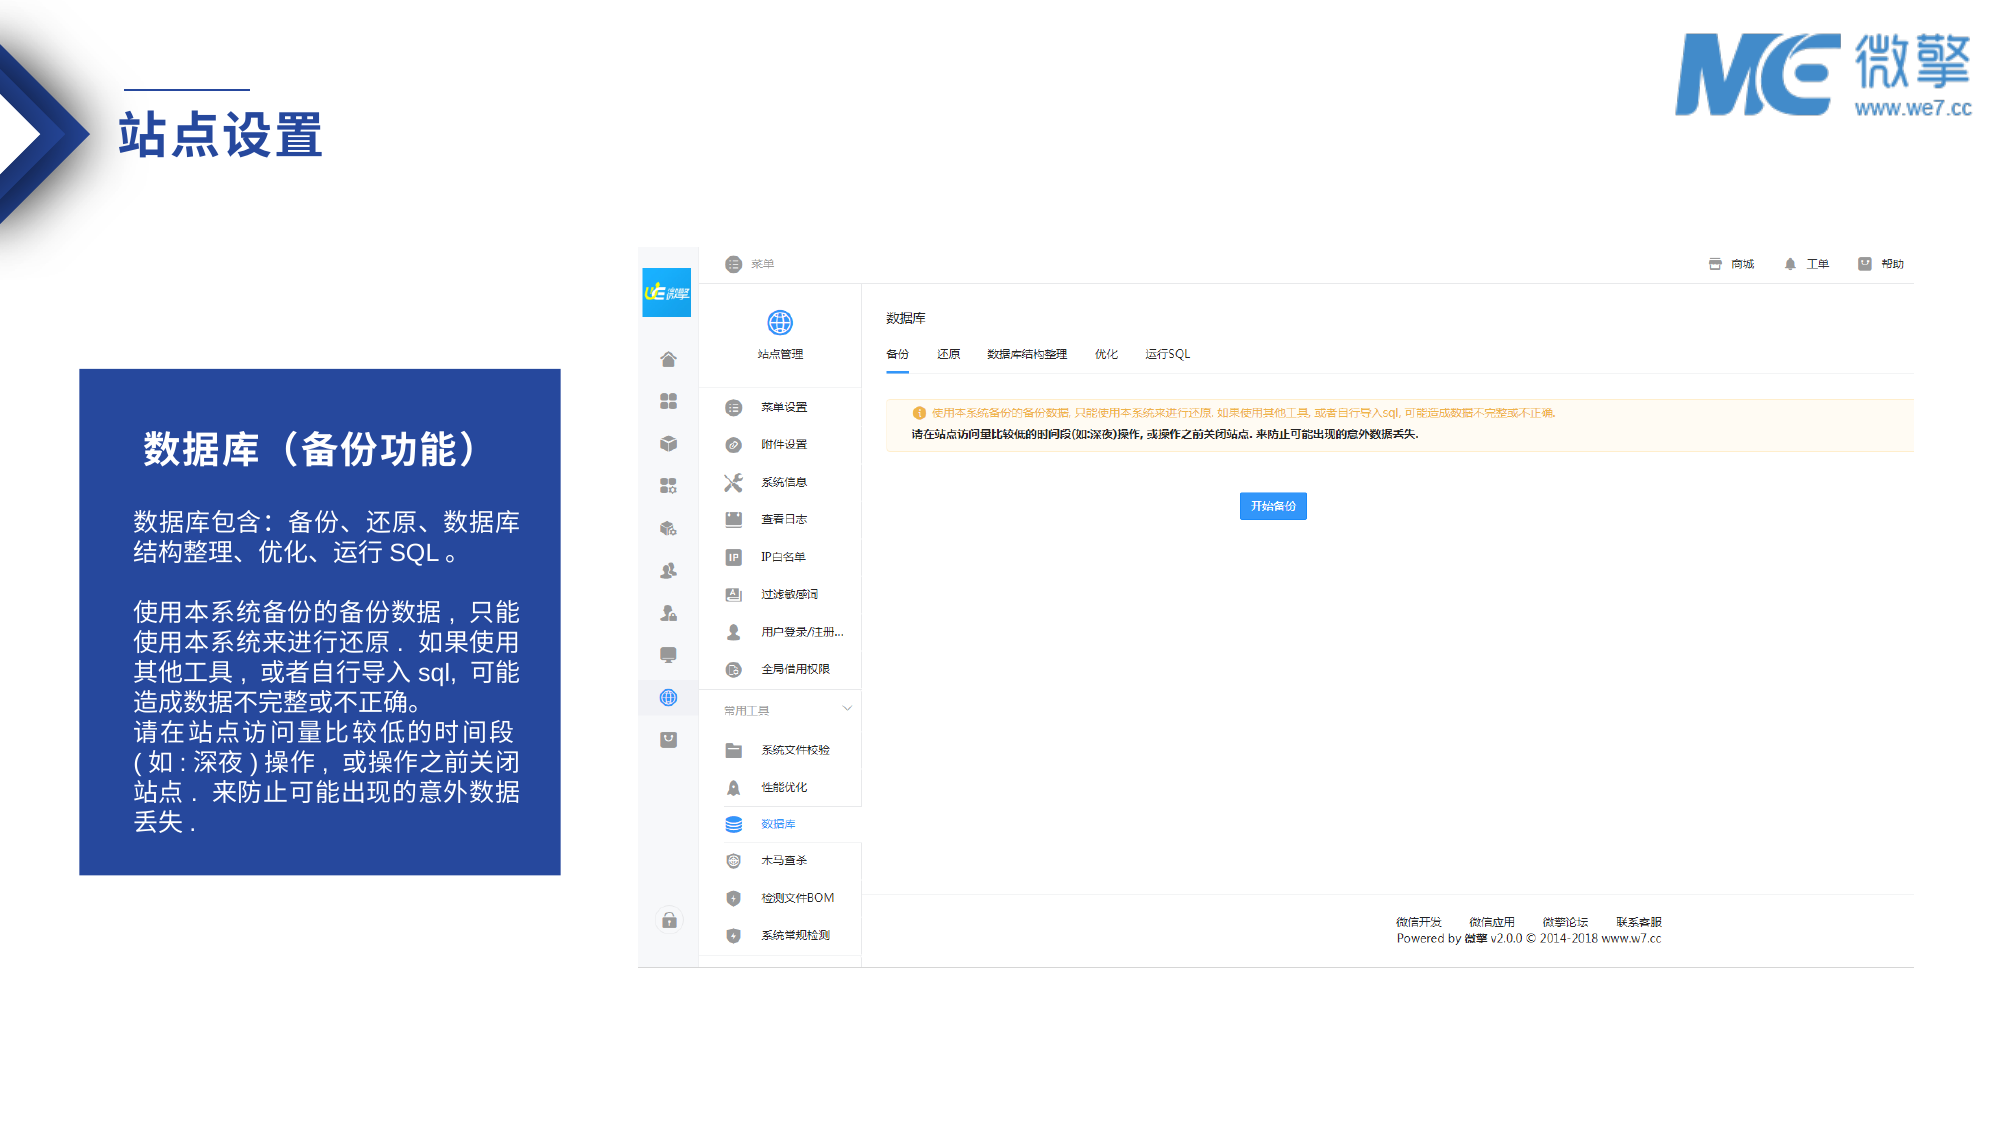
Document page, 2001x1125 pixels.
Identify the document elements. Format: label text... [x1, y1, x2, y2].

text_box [101, 89, 341, 173]
picture [638, 247, 1914, 970]
text_box 数据库包含：备份、还原、数据库结构整理、优化、运行SQL。 使用本系统备份的备份数据, 只能使用本系统来进行还原. 如果使用其他工具, 或者自行导入sql, 可能造成数据不完整或不正确。 请在站点访问量比较低的时间段(如:深夜)操作, 或操作之前关闭站点. 来防止可能出现的意外数据丢失. [118, 499, 536, 844]
picture [1649, 7, 1994, 144]
text_box 数据库（备份功能） [128, 418, 512, 479]
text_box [0, 44, 91, 224]
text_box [126, 479, 536, 788]
text_box [78, 368, 562, 876]
